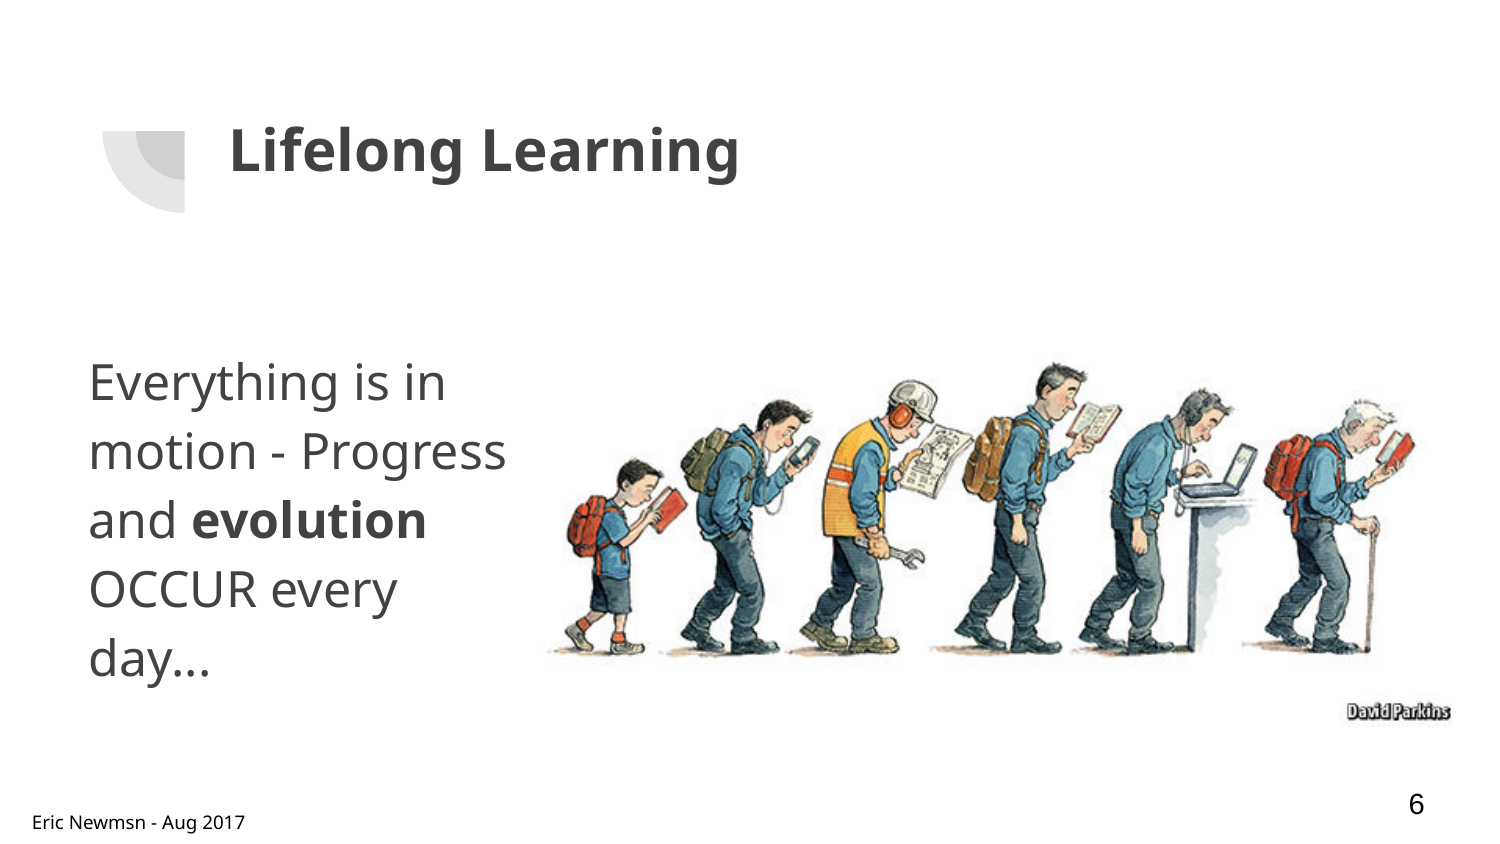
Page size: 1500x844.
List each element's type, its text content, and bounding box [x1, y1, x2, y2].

title Lifelong Learning [213, 98, 1368, 263]
slide_number ‹#› [1393, 763, 1477, 842]
list Everything is in motion - Progress and evolution OCCUR every day... [74, 326, 527, 744]
picture [526, 202, 1457, 727]
